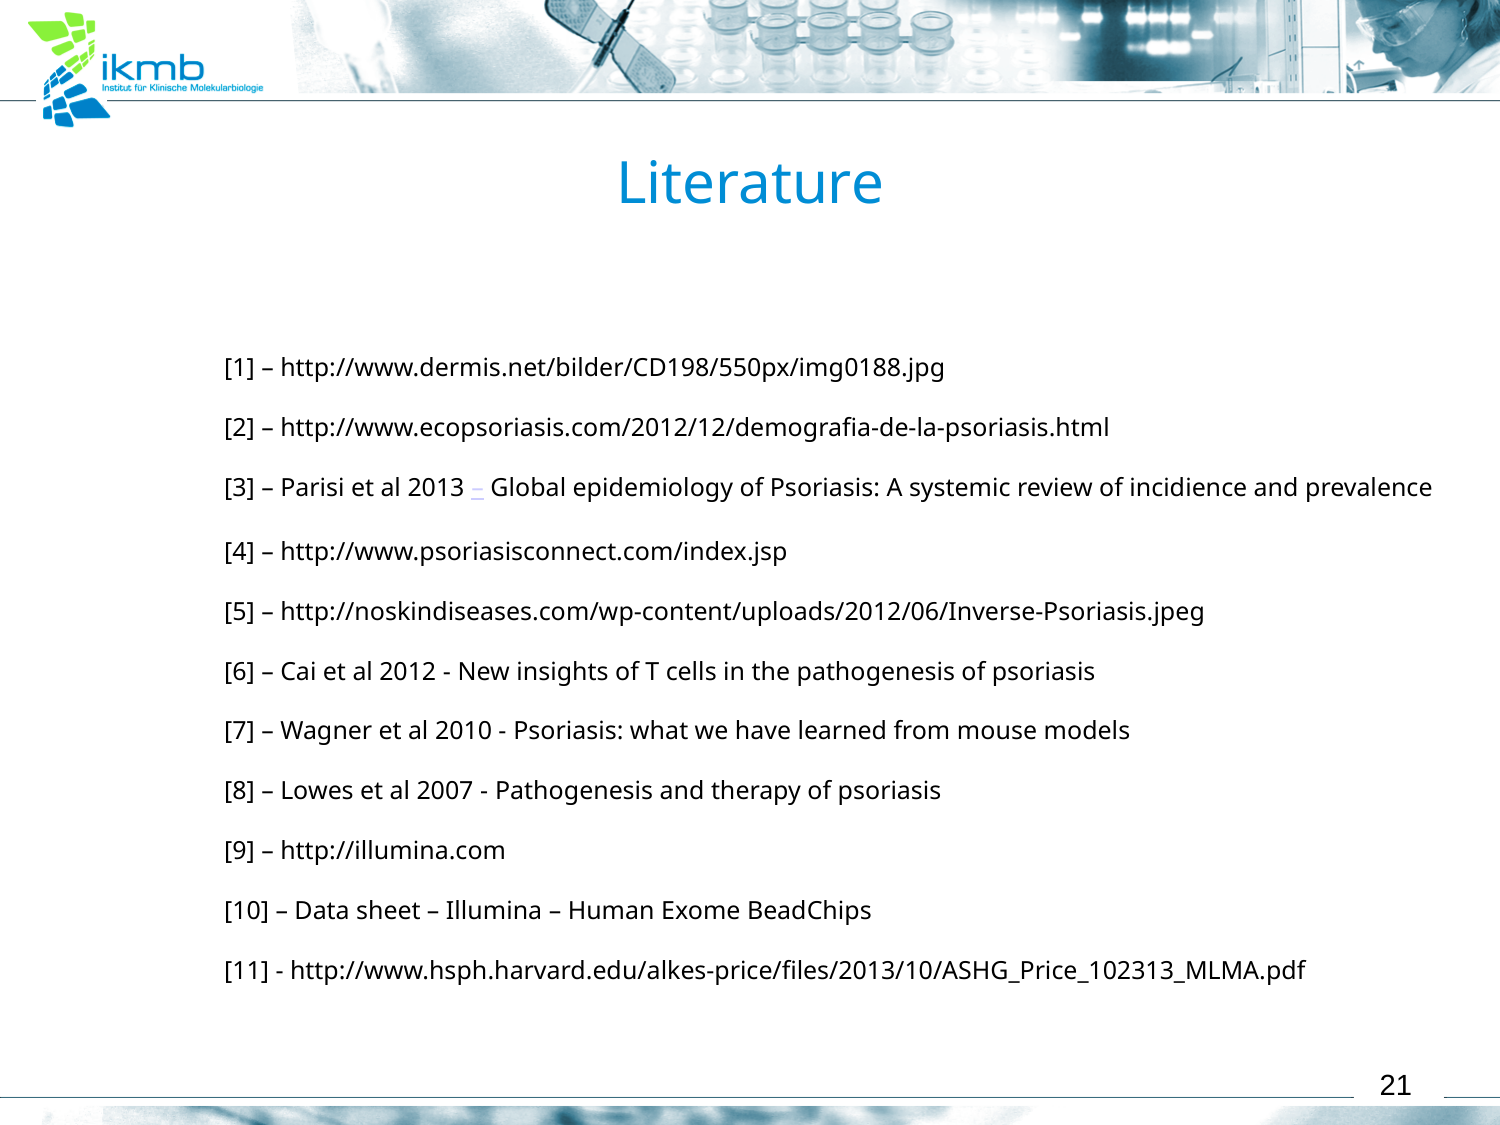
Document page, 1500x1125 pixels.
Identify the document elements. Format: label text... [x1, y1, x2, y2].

text_box Literature [0, 137, 1500, 223]
picture [0, 0, 1500, 137]
picture [0, 223, 1500, 1125]
text_box [1] – http://www.dermis.net/bilder/CD198/550px/img0188.jpg [2] – http://www.ecopsoriasis.com/2012/12/demografia-de-la-psoriasis.html [3] – Parisi et al 2013 – Global epidemiology of Psoriasis: A systemic review of incidience and prevalence [4] – http://www.psoriasisconnect.com/index.jsp [5] – http://noskindiseases.com/wp-content/uploads/2012/06/Inverse-Psoriasis.jpeg [6] – Cai et al 2012 - New insights of T cells in the pathogenesis of psoriasis [7] – Wagner et al 2010 - Psoriasis: what we have learned from mouse models [8] – Lowes et al 2007 - Pathogenesis and therapy of psoriasis [9] – http://illumina.com [10] – Data sheet – Illumina – Human Exome BeadChips [11] - http://www.hsph.harvard.edu/alkes-price/files/2013/10/ASHG_Price_102313_MLMA.pdf [209, 299, 1500, 1063]
